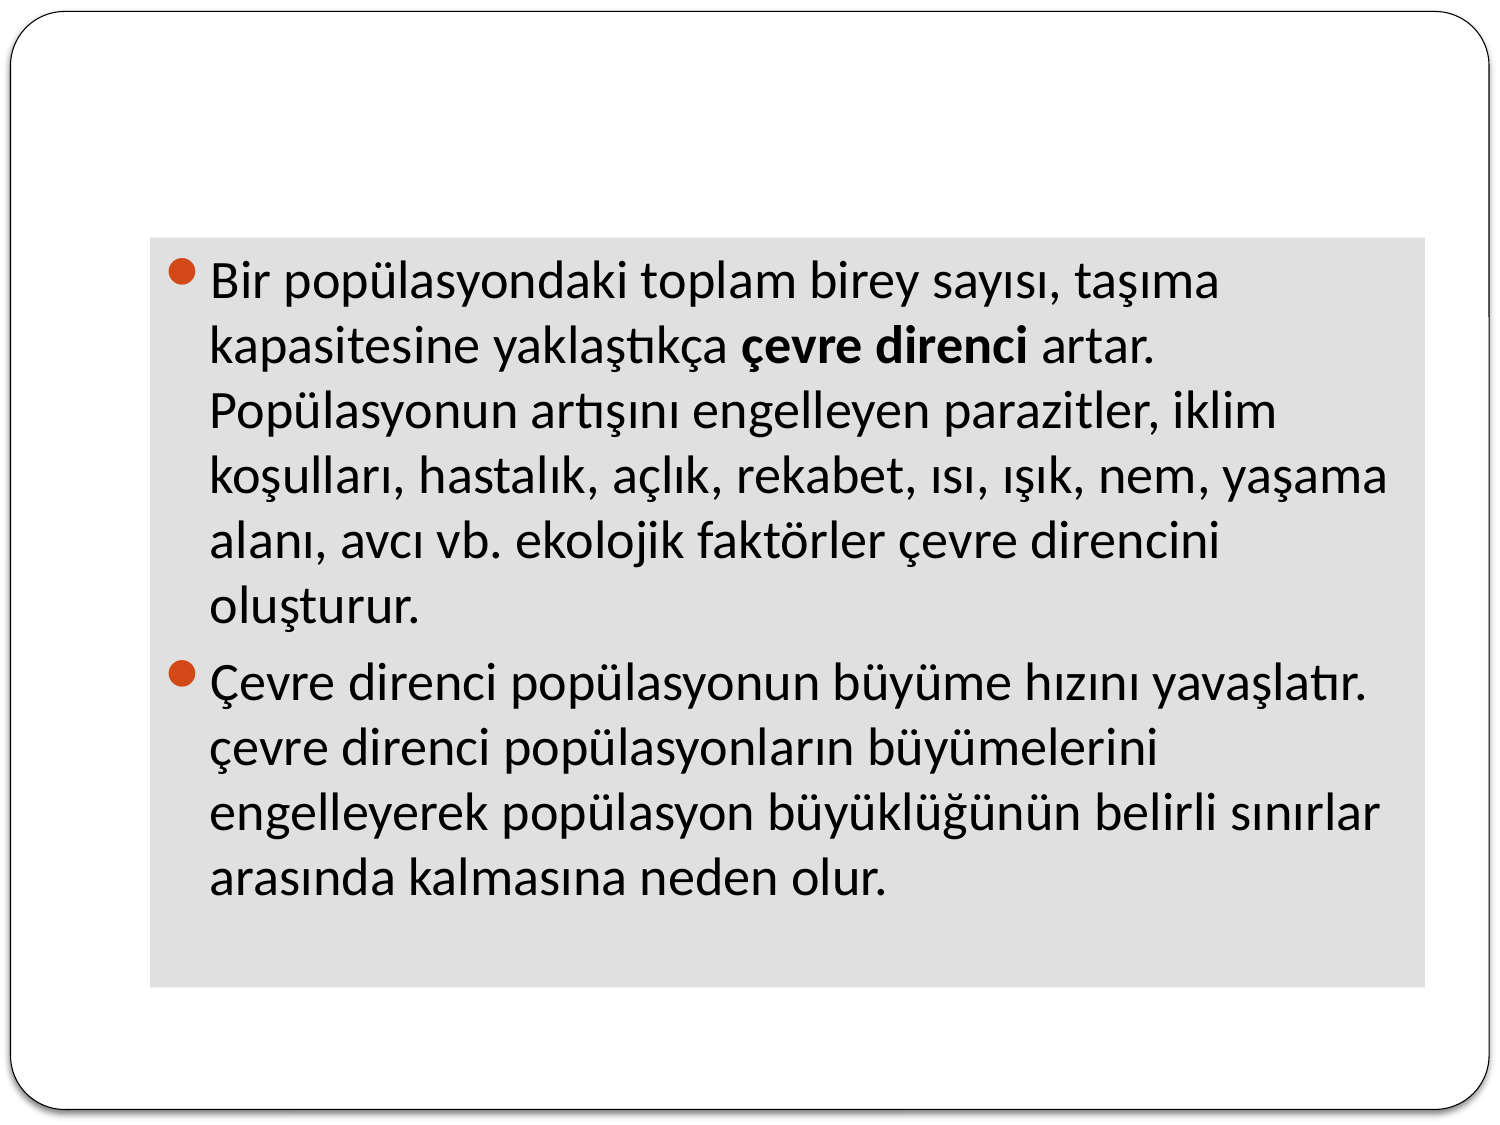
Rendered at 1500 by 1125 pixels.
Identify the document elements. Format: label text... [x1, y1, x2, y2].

list Bir popülasyondaki toplam birey sayısı, taşıma kapasitesine yaklaştıkça çevre direnci artar. Popülasyonun artışını engelleyen parazitler, iklim koşulları, hastalık, açlık, rekabet, ısı, ışık, nem, yaşama alanı, avcı vb. ekolojik faktörler çevre direncini oluşturur. Çevre direnci popülasyonun büyüme hızını yavaşlatır. çevre direnci popülasyonların büyümelerini engelleyerek popülasyon büyüklüğünün belirli sınırlar arasında kalmasına neden olur. [150, 237, 1425, 988]
